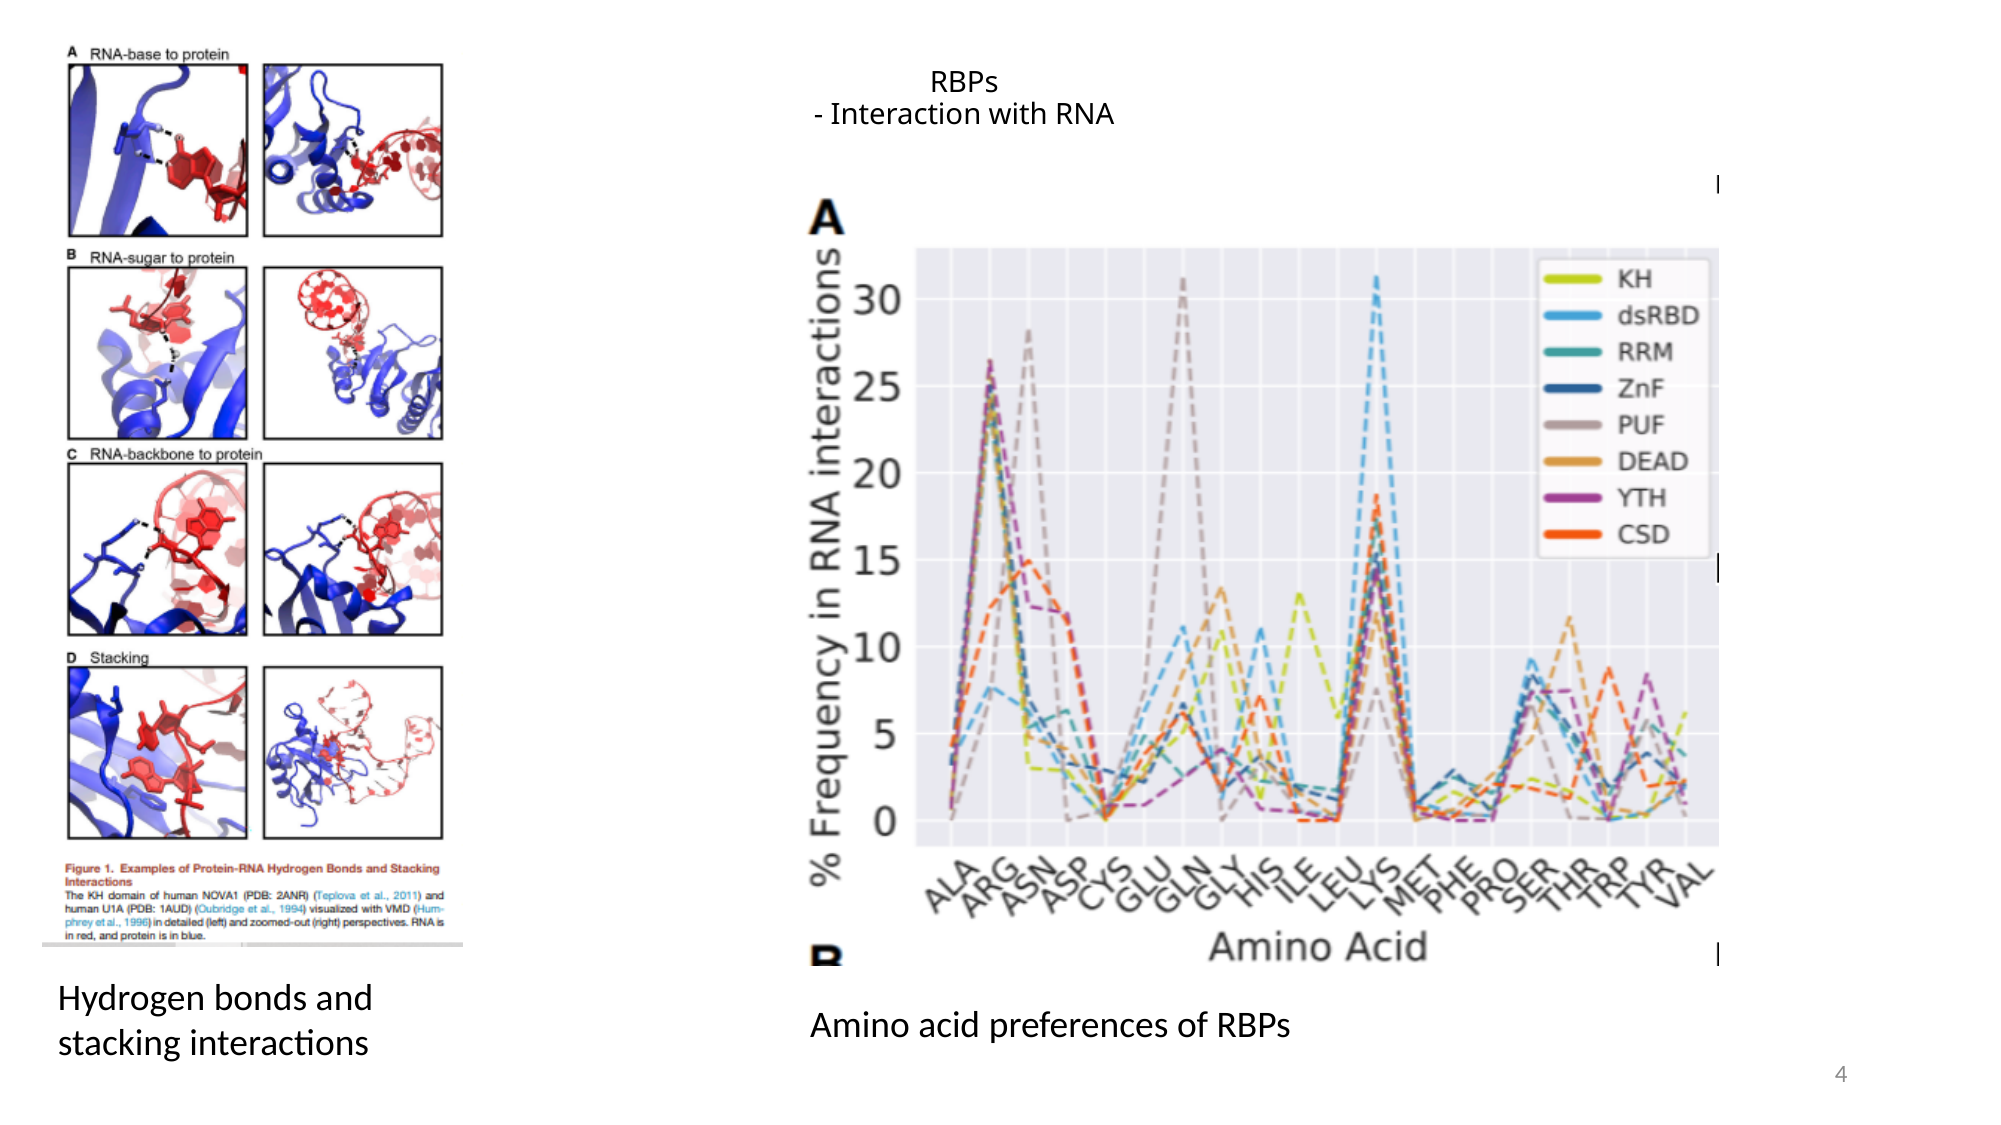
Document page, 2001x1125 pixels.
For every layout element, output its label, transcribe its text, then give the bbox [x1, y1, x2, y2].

picture [785, 175, 1719, 966]
title RBPs - Interaction with RNA [463, 59, 1791, 139]
text_box Amino acid preferences of RBPs [795, 993, 1721, 1053]
slide_number 4 [1412, 1042, 1863, 1103]
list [42, 34, 463, 947]
text_box Hydrogen bonds and stacking interactions [43, 965, 469, 1071]
